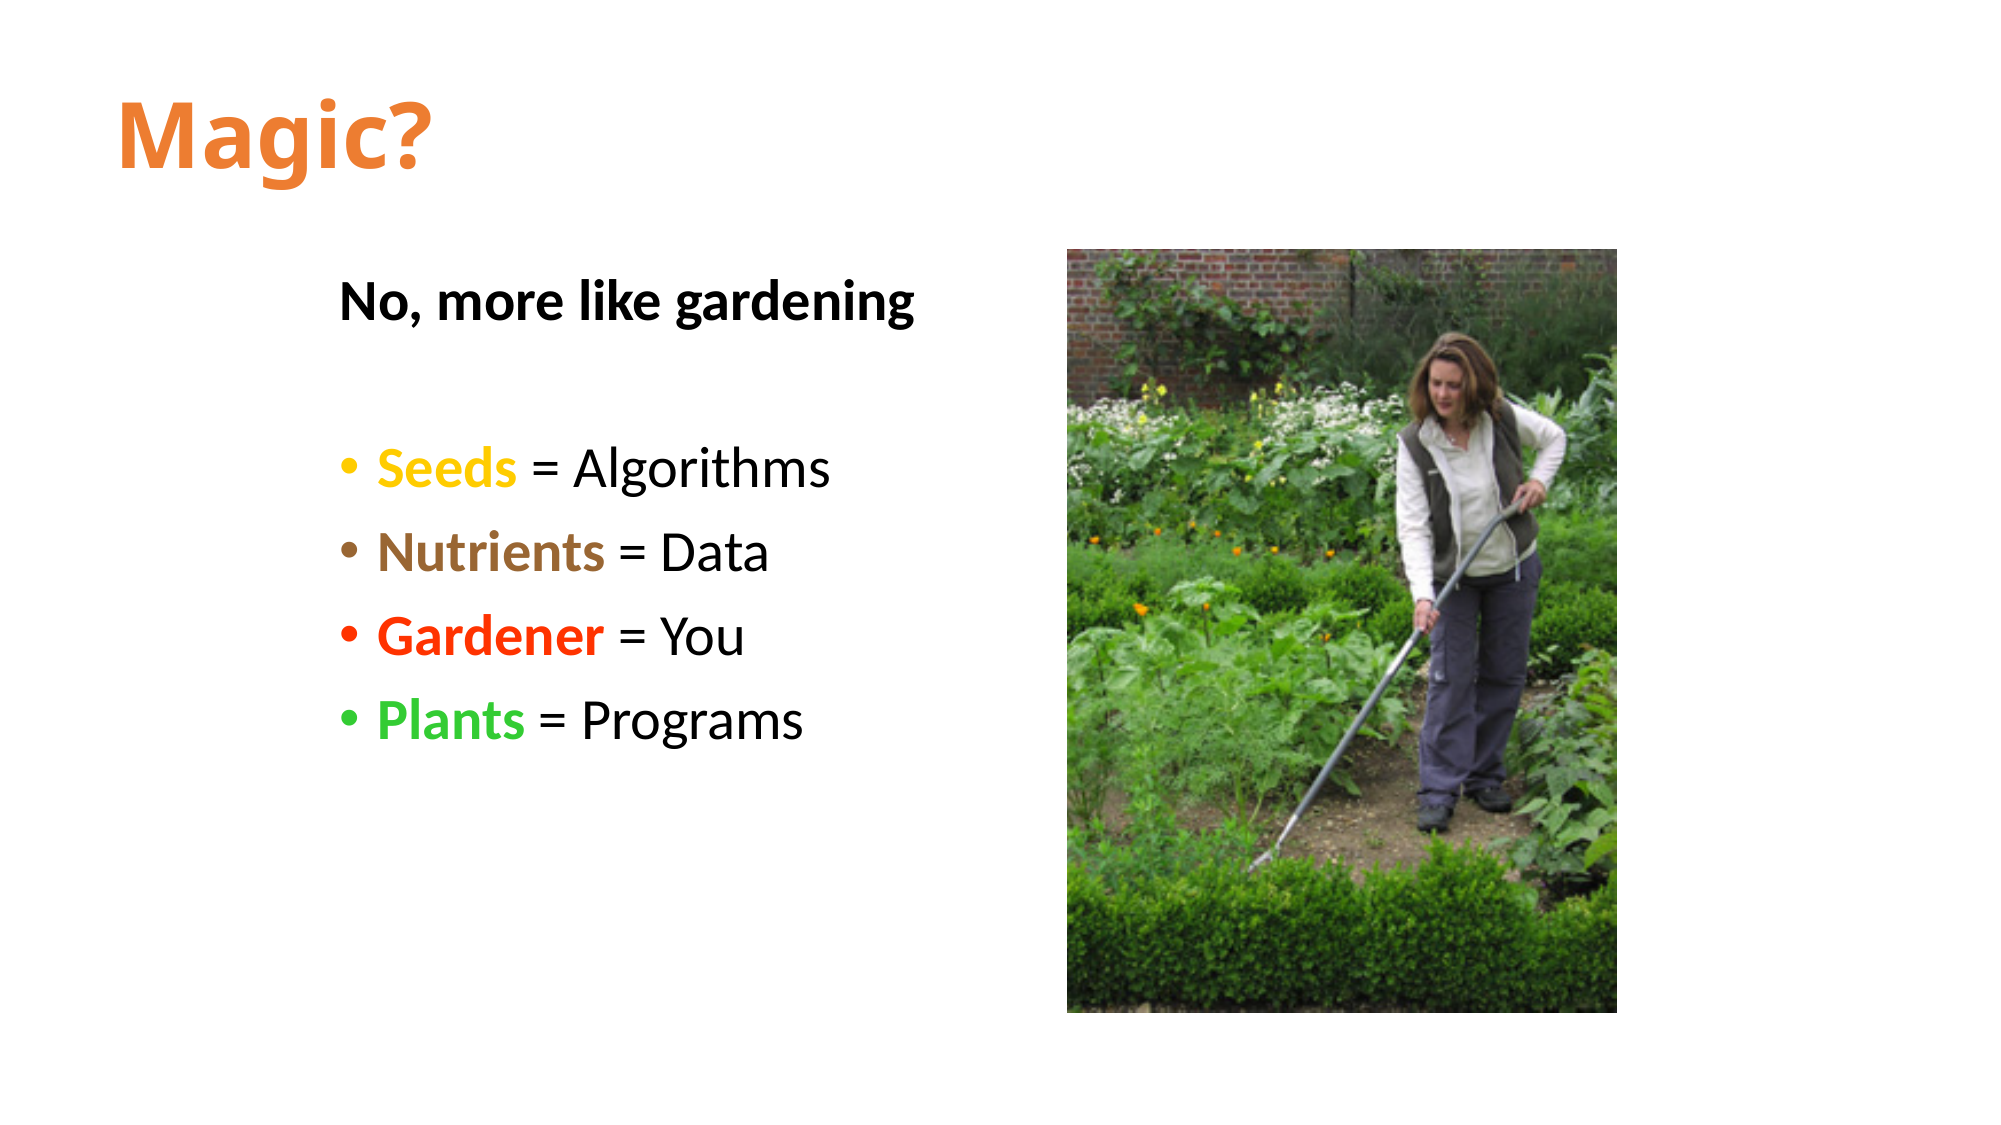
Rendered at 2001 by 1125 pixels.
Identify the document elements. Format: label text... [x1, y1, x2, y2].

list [1067, 249, 1617, 1013]
title Magic? [99, 45, 1900, 233]
list No, more like gardening Seeds = Algorithms Nutrients = Data Gardener = You Plants = Programs [324, 262, 1063, 1013]
